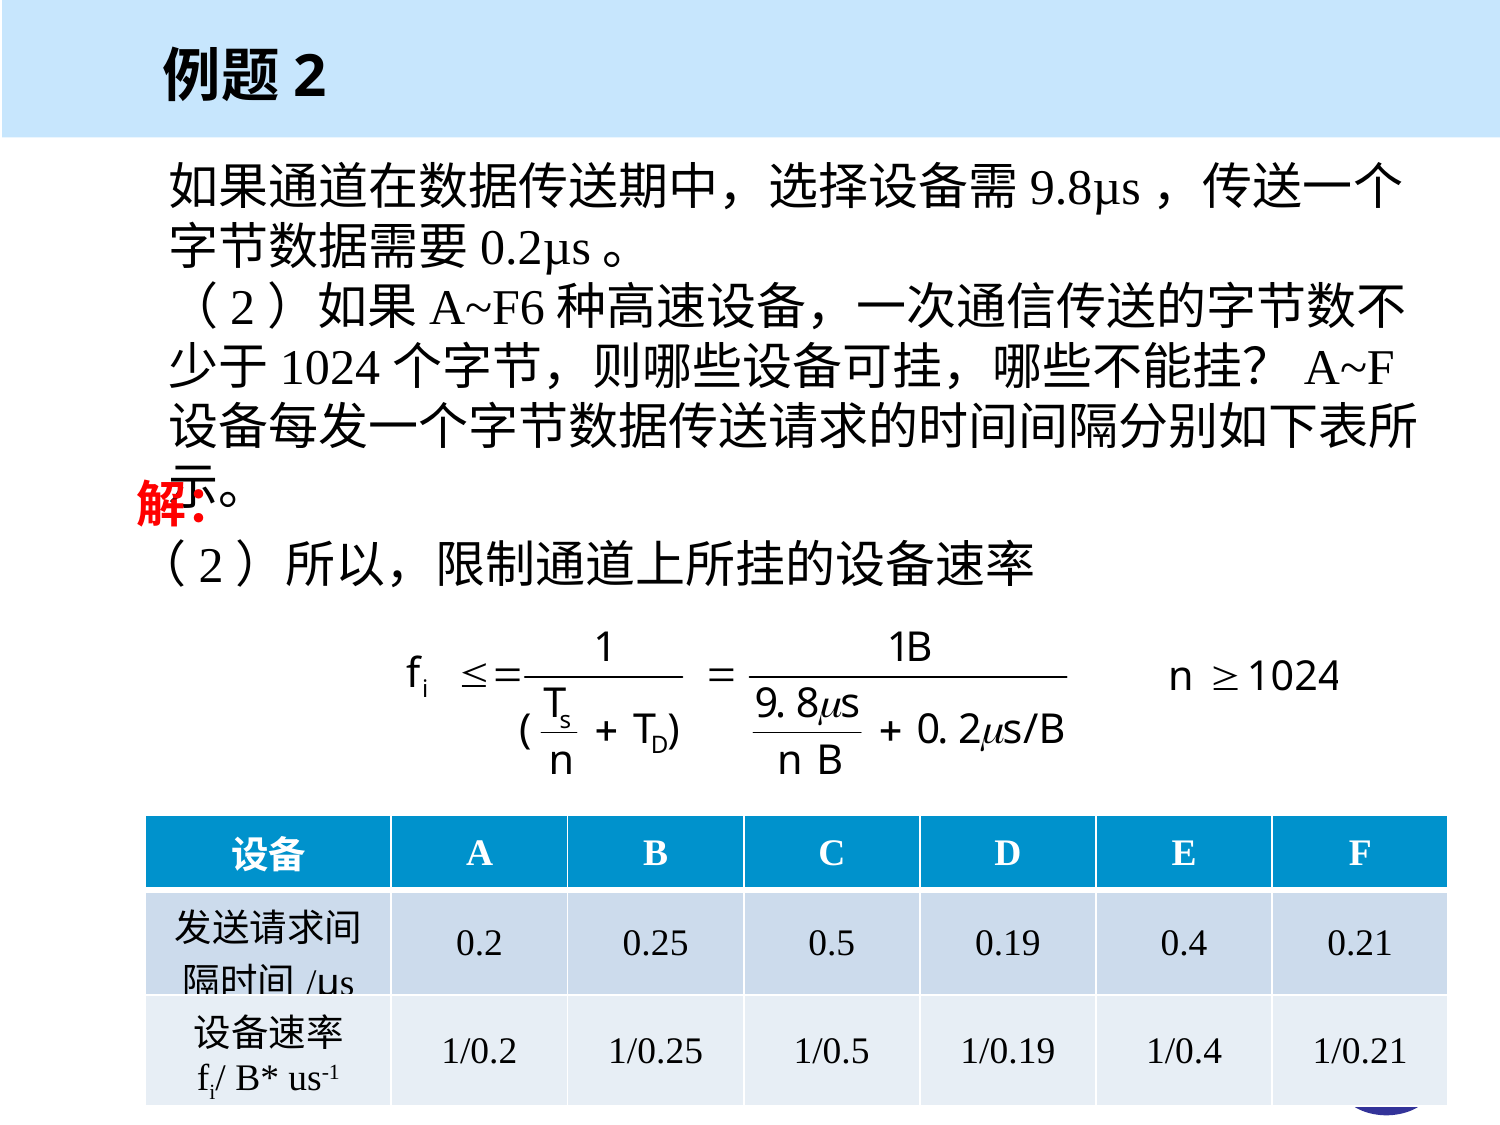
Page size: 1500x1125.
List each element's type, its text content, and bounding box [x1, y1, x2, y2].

table_header E [1097, 816, 1271, 887]
table_header C [745, 816, 919, 887]
table_cell 1/0.5 [745, 996, 919, 1105]
table_cell 1/0.2 [392, 996, 567, 1105]
table_cell 1/0.19 [921, 996, 1095, 1105]
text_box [1162, 652, 1338, 698]
table_cell 设备速率 fi/ B* us-1 [146, 996, 390, 1105]
table_cell 发送请求间隔时间/µs [146, 893, 390, 994]
table_cell 1/0.4 [1097, 996, 1271, 1105]
table_header B [568, 816, 743, 887]
table_header A [392, 816, 567, 887]
text_box 如果通道在数据传送期中，选择设备需9.8µs，传送一个字节数据需要0.2µs。 （2）如果A~F6种高速设备，一次通信传送的字节数不少于1024个字节，则哪些设备可挂，哪些不能挂？A~F设备每发一个字节数据传送请求的时间间隔分别如下表所示。 [153, 147, 1441, 465]
table_cell 1/0.21 [1273, 996, 1447, 1105]
table_cell 0.19 [921, 893, 1095, 994]
table_header D [921, 816, 1095, 887]
table_cell 1/0.25 [568, 996, 743, 1105]
table_cell 0.4 [1097, 893, 1271, 994]
table_header 设备 [146, 816, 390, 887]
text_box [401, 618, 1076, 784]
text_box 解： （2）所以，限制通道上所挂的设备速率 [121, 465, 1472, 601]
text_box 例题2 [94, 30, 342, 116]
table_cell 0.5 [745, 893, 919, 994]
table_cell 0.2 [392, 893, 567, 994]
table_header F [1273, 816, 1447, 887]
table_cell 0.21 [1273, 893, 1447, 994]
table_cell 0.25 [568, 893, 743, 994]
